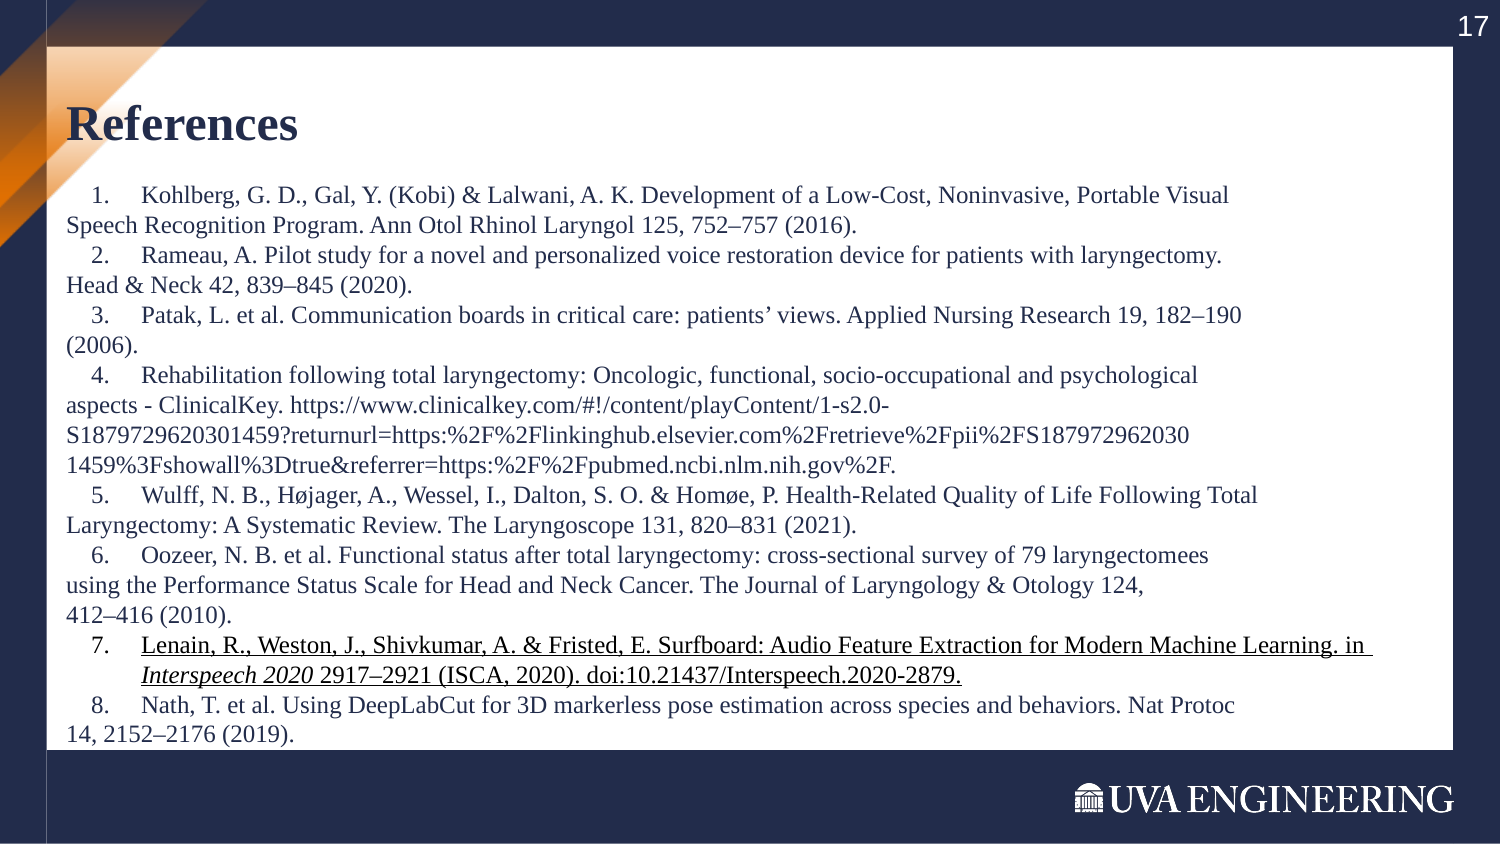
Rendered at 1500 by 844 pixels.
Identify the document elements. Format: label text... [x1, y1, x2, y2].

list Kohlberg, G. D., Gal, Y. (Kobi) & Lalwani, A. K. Development of a Low-Cost, Noninvasive, Portable Visual Speech Recognition Program. Ann Otol Rhinol Laryngol 125, 752–757 (2016). Rameau, A. Pilot study for a novel and personalized voice restoration device for patients with laryngectomy. Head & Neck 42, 839–845 (2020). Patak, L. et al. Communication boards in critical care: patients’ views. Applied Nursing Research 19, 182–190 (2006). Rehabilitation following total laryngectomy: Oncologic, functional, socio-occupational and psychological aspects - ClinicalKey. https://www.clinicalkey.com/#!/content/playContent/1-s2.0- S1879729620301459?returnurl=https:%2F%2Flinkinghub.elsevier.com%2Fretrieve%2Fpii%2FS187972962030 1459%3Fshowall%3Dtrue&referrer=https:%2F%2Fpubmed.ncbi.nlm.nih.gov%2F. Wulff, N. B., Højager, A., Wessel, I., Dalton, S. O. & Homøe, P. Health-Related Quality of Life Following Total Laryngectomy: A Systematic Review. The Laryngoscope 131, 820–831 (2021). Oozeer, N. B. et al. Functional status after total laryngectomy: cross-sectional survey of 79 laryngectomees using the Performance Status Scale for Head and Neck Cancer. The Journal of Laryngology & Otology 124, 412–416 (2010). Lenain, R., Weston, J., Shivkumar, A. & Fristed, E. Surfboard: Audio Feature Extraction for Modern Machine Learning. in Interspeech 2020 2917–2921 (ISCA, 2020). doi:10.21437/Interspeech.2020-2879. Nath, T. et al. Using DeepLabCut for 3D markerless pose estimation across species and behaviors. Nat Protoc 14, 2152–2176 (2019). [51, 164, 1449, 726]
slide_number 17 [1442, 0, 1500, 58]
picture [0, 0, 213, 253]
picture [1075, 783, 1454, 813]
title References [51, 72, 1449, 164]
